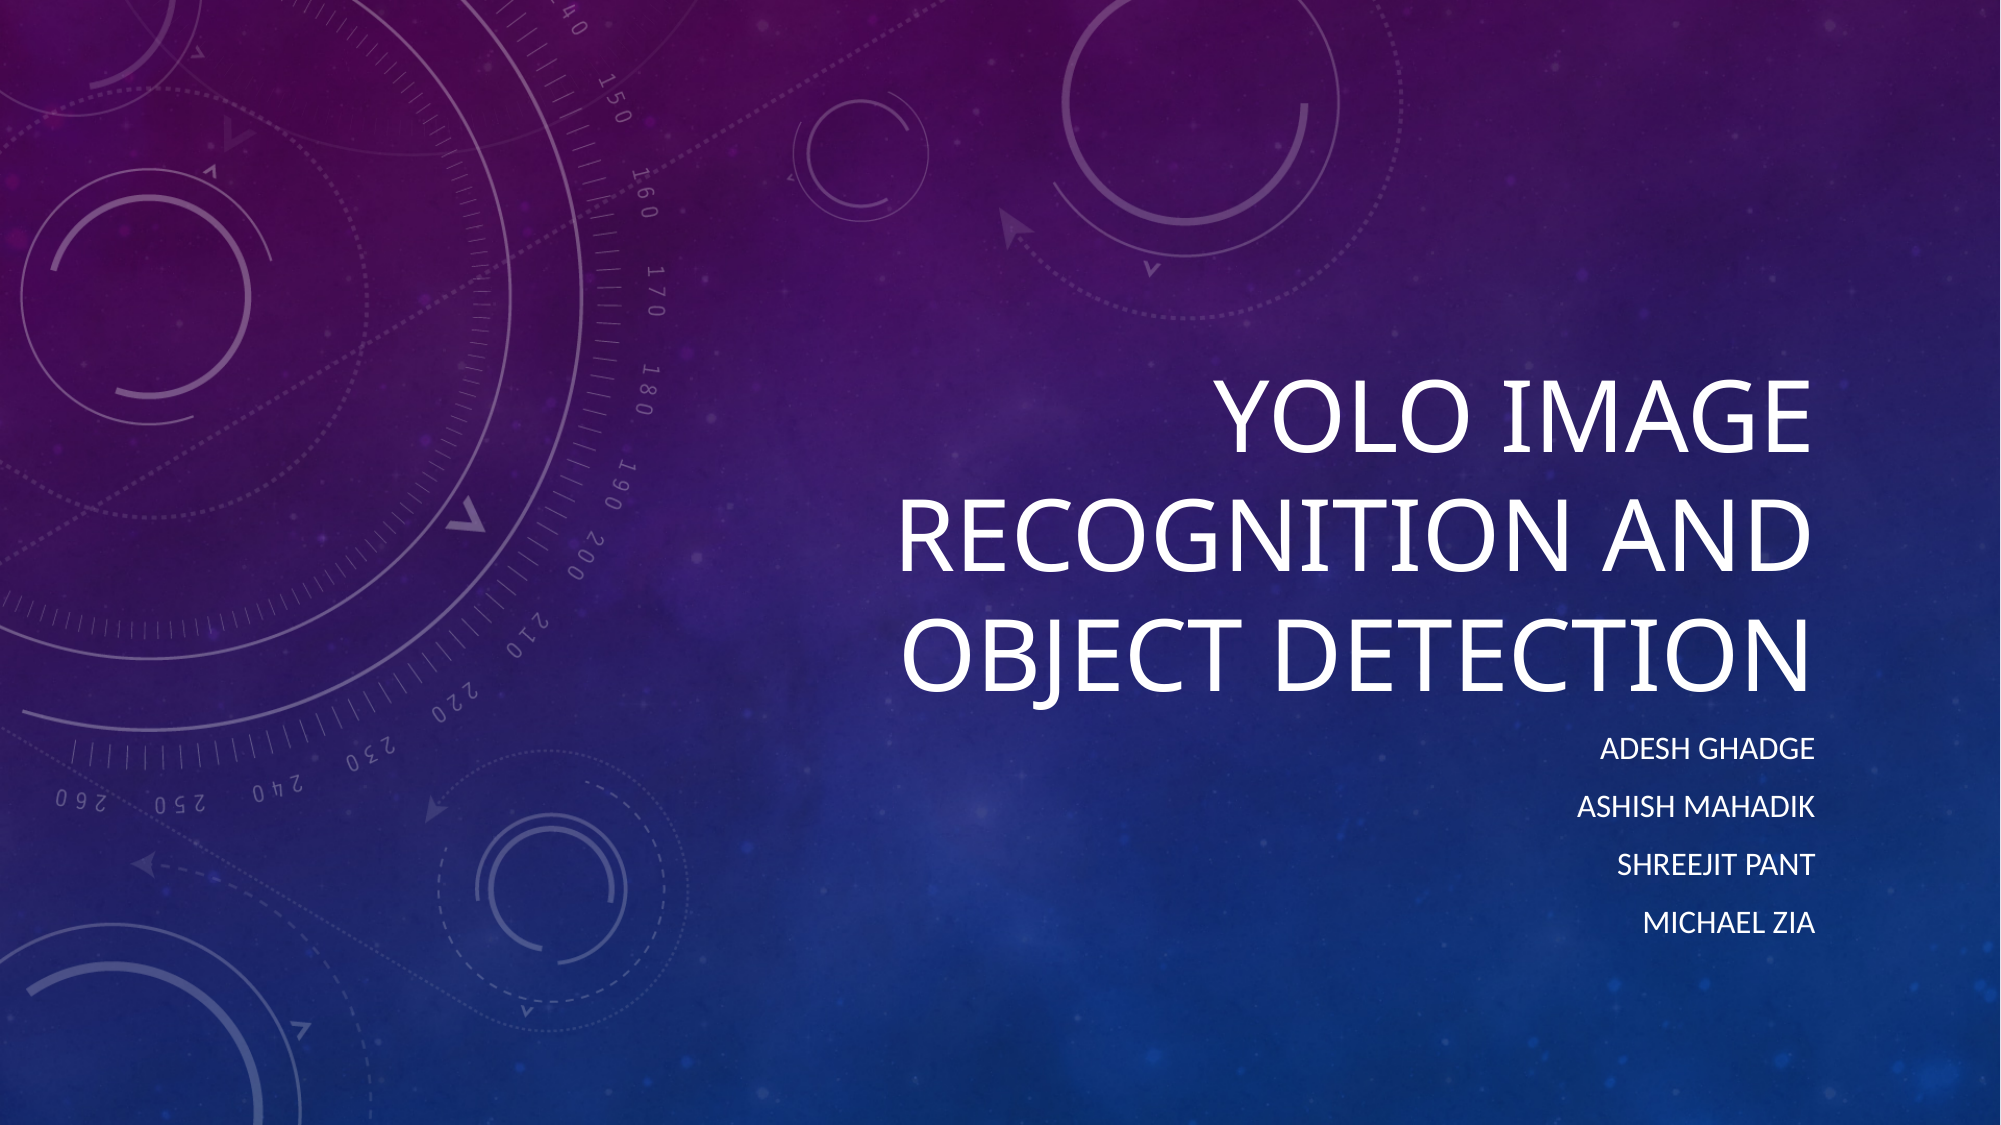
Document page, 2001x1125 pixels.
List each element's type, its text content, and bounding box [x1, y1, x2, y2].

picture [0, 0, 2001, 1125]
title YOLO Image Recognition and Object Detection [650, 322, 1831, 719]
subtitle Adesh Ghadge Ashish Mahadik Shreejit Pant Michael Zia [650, 719, 1831, 950]
